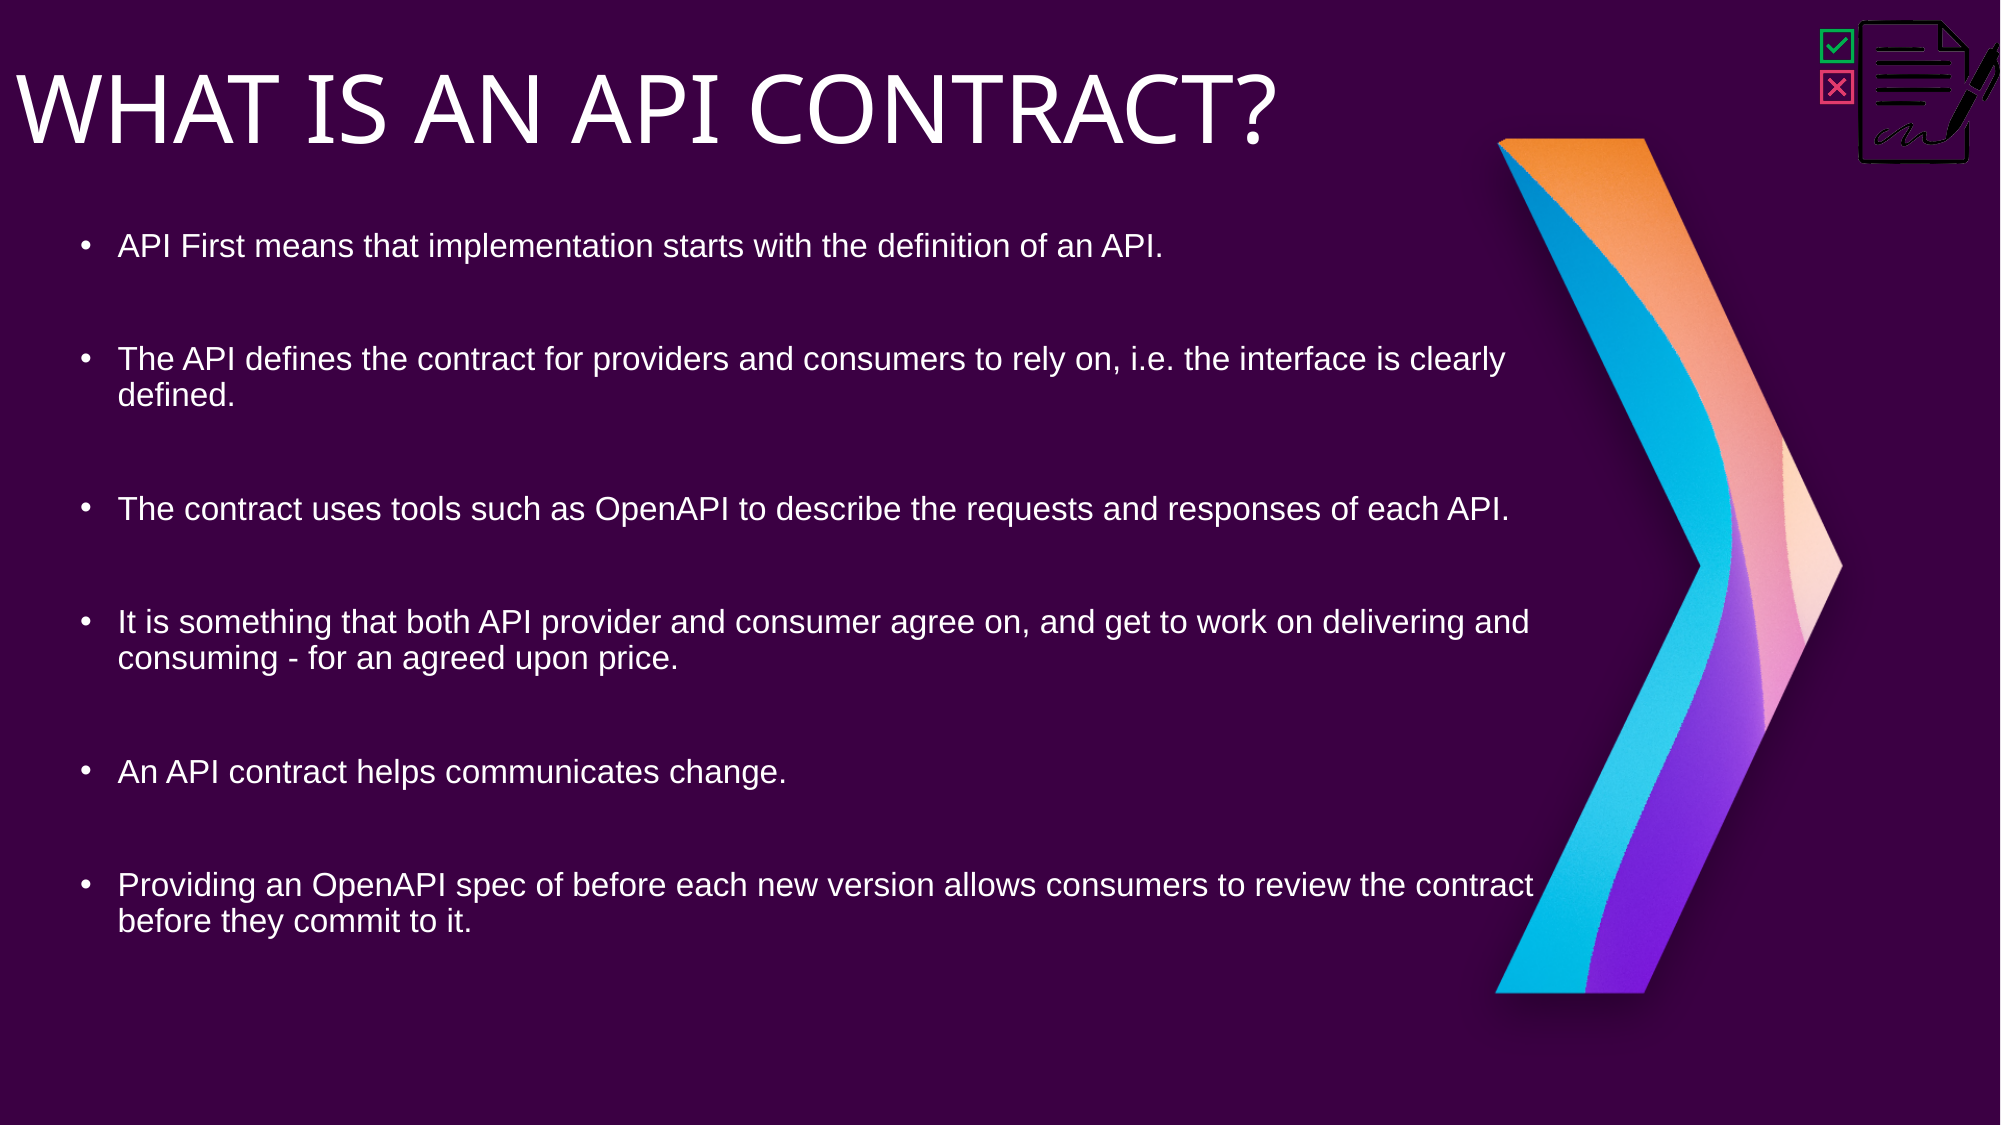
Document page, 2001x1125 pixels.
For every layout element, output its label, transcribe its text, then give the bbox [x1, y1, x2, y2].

text_box API First means that implementation starts with the definition of an API. The API defines the contract for providers and consumers to rely on, i.e. the interface is clearly defined. The contract uses tools such as OpenAPI to describe the requests and responses of each API. It is something that both API provider and consumer agree on, and get to work on delivering and consuming - for an agreed upon price. An API contract helps communicates change. Providing an OpenAPI spec of before each new version allows consumers to review the contract before they commit to it. [65, 221, 1560, 1031]
text_box WHAT IS AN API CONTRACT? [0, 0, 1306, 172]
picture [0, 0, 2001, 1125]
